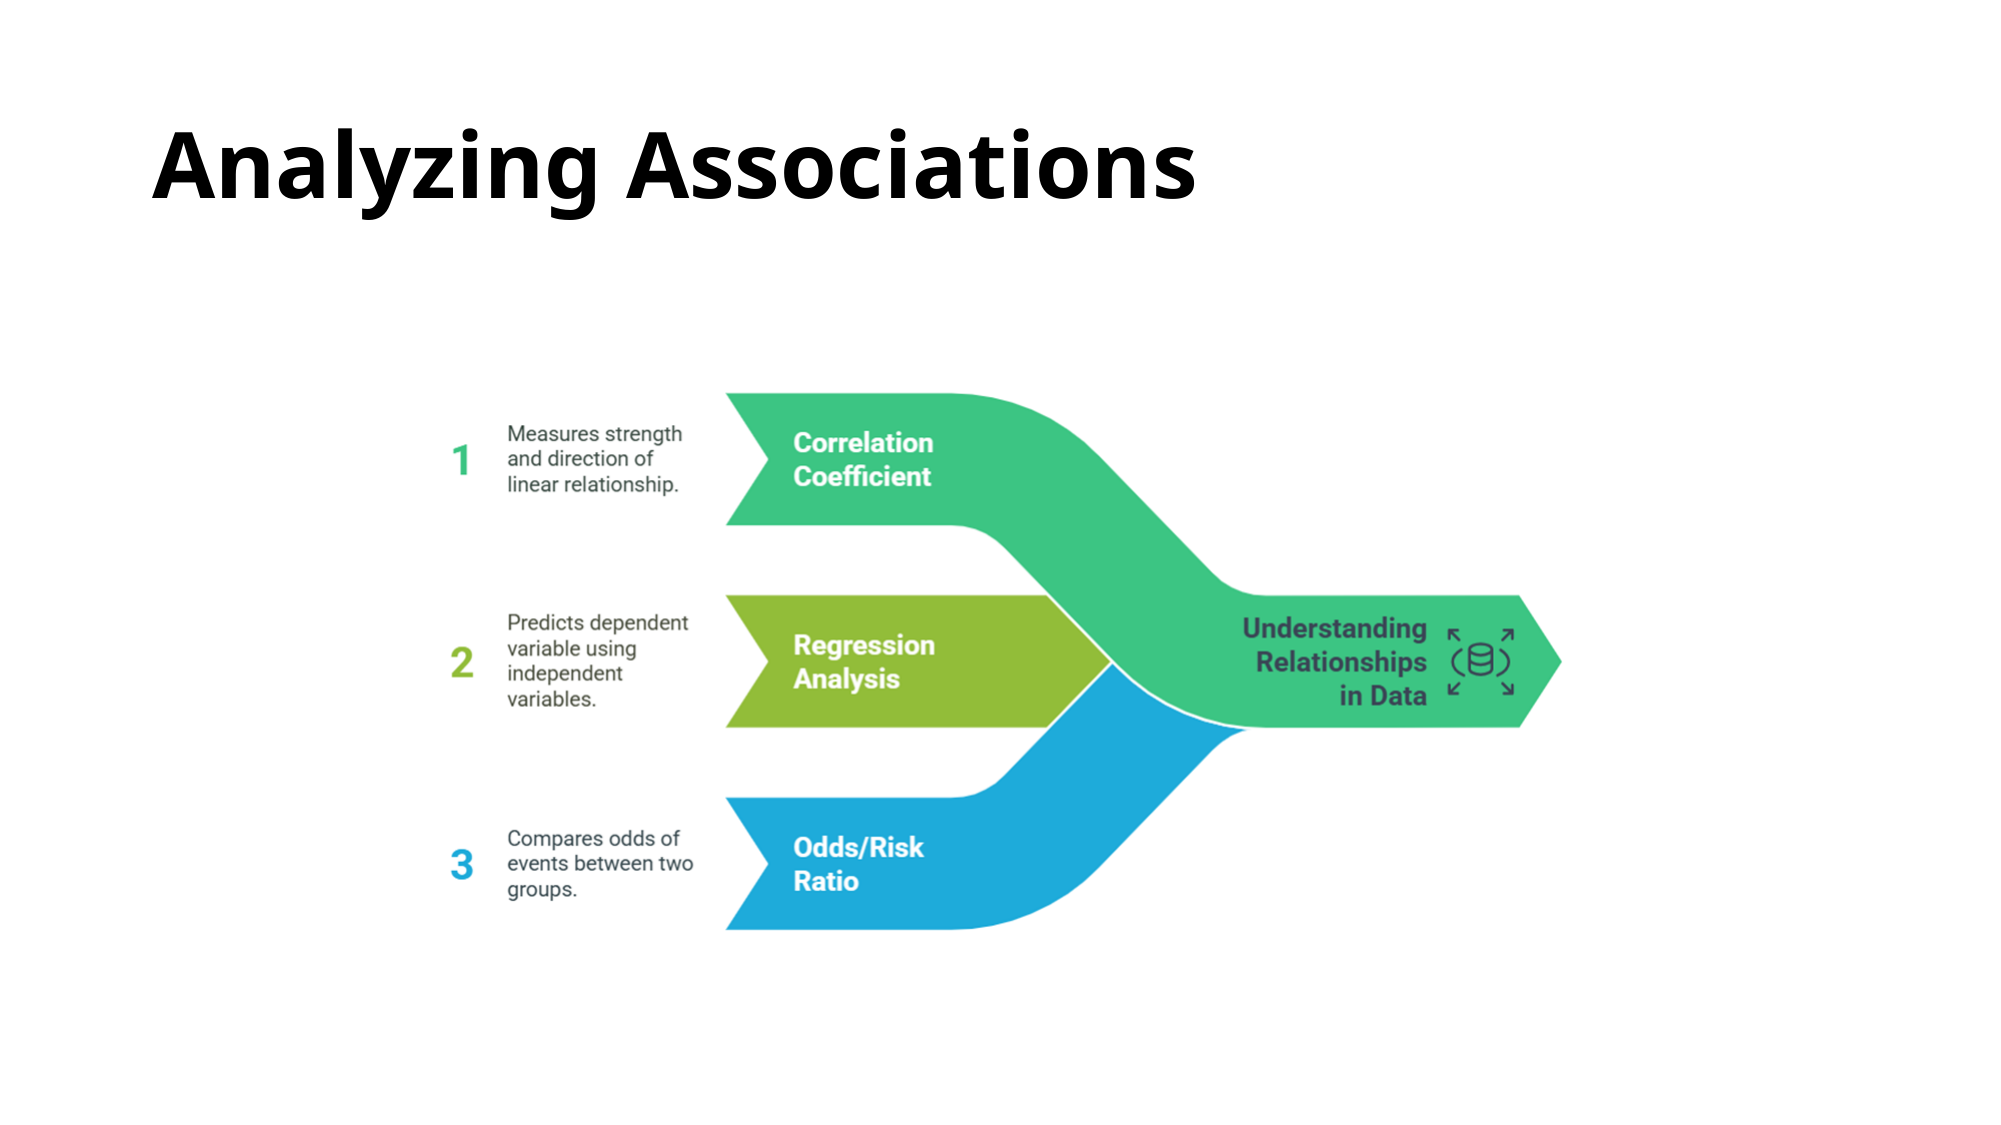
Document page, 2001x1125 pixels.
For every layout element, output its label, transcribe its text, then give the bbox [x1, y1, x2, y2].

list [425, 362, 1575, 951]
title Analyzing Associations [137, 59, 1863, 278]
